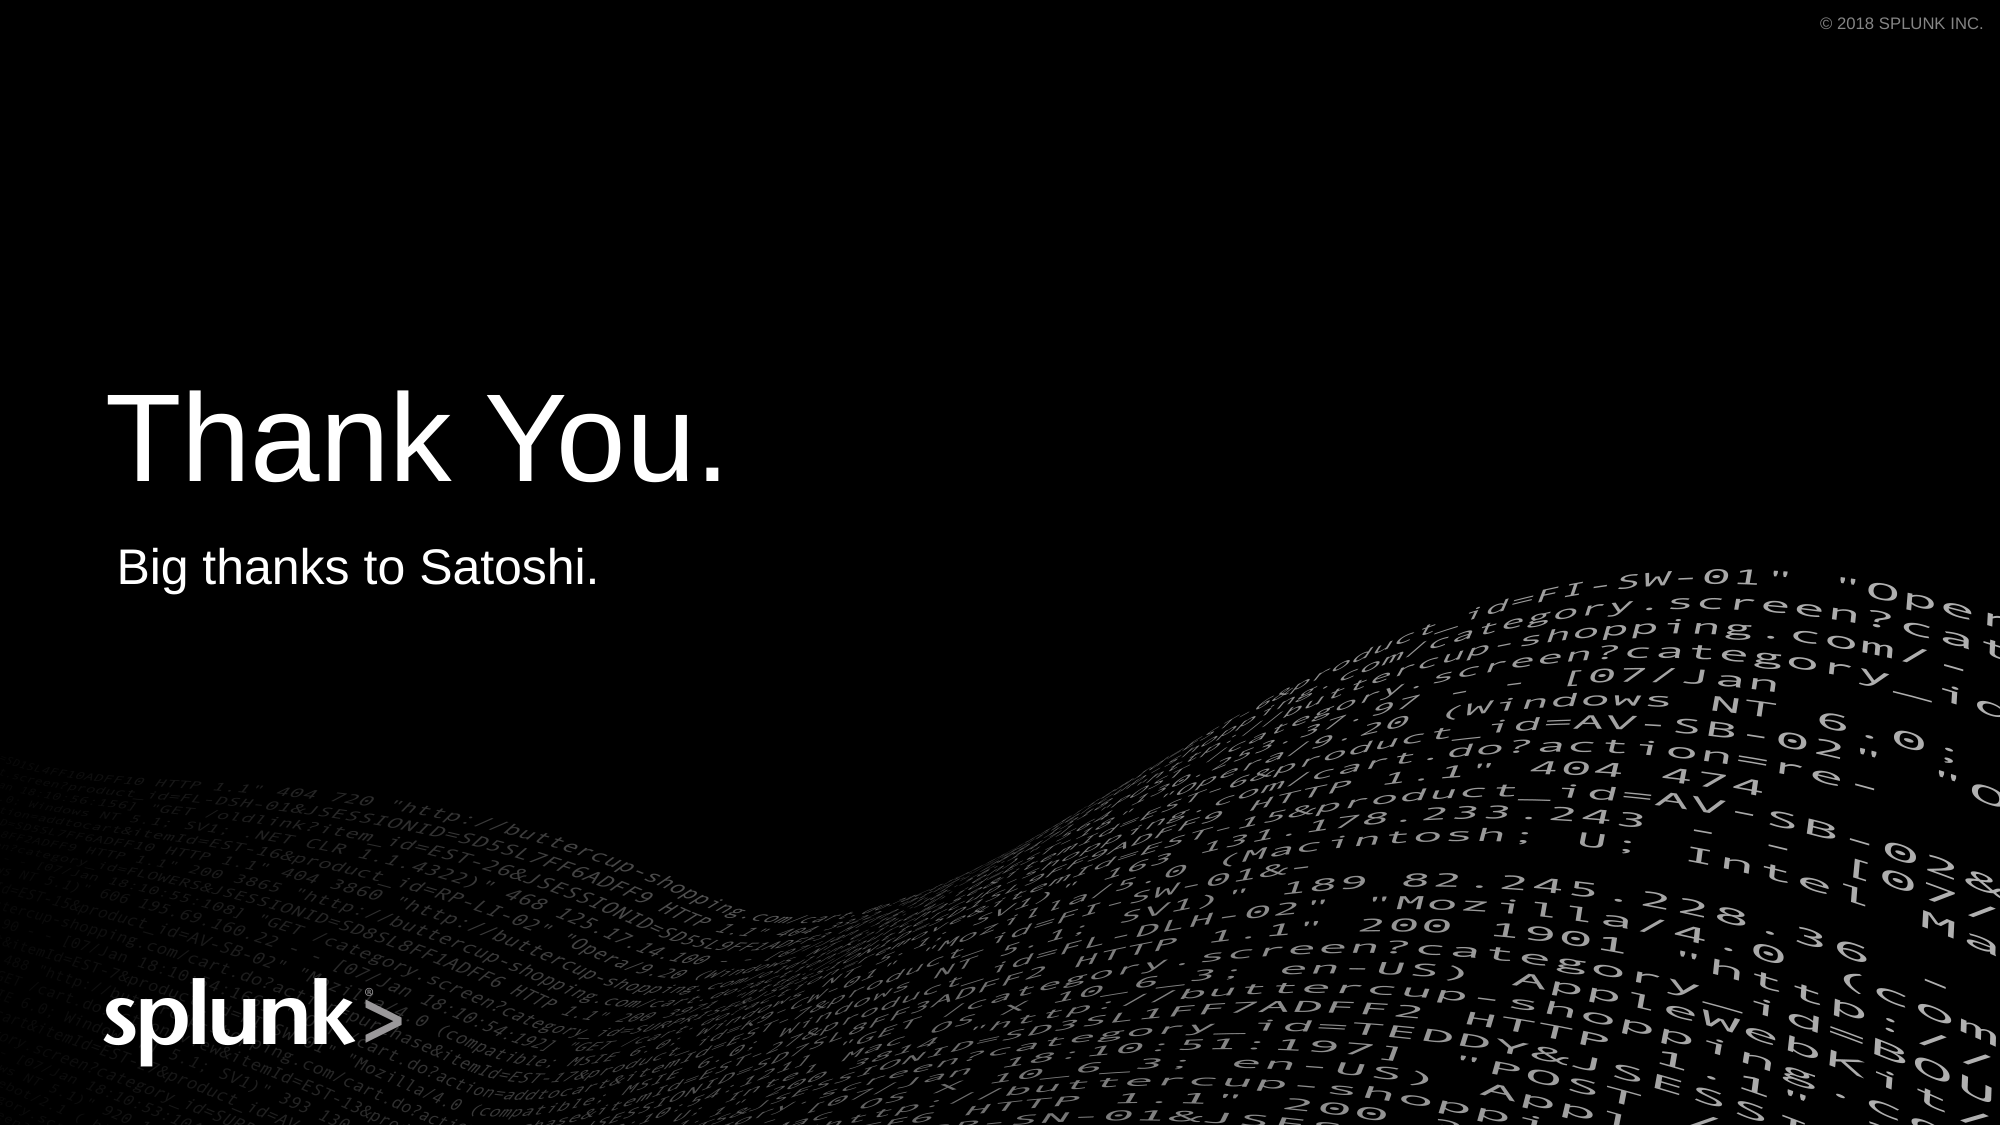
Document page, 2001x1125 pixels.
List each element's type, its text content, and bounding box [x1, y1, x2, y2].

picture [0, 0, 2000, 1125]
list Big thanks to Satoshi. [116, 510, 1286, 618]
title Thank You. [104, 364, 1074, 760]
